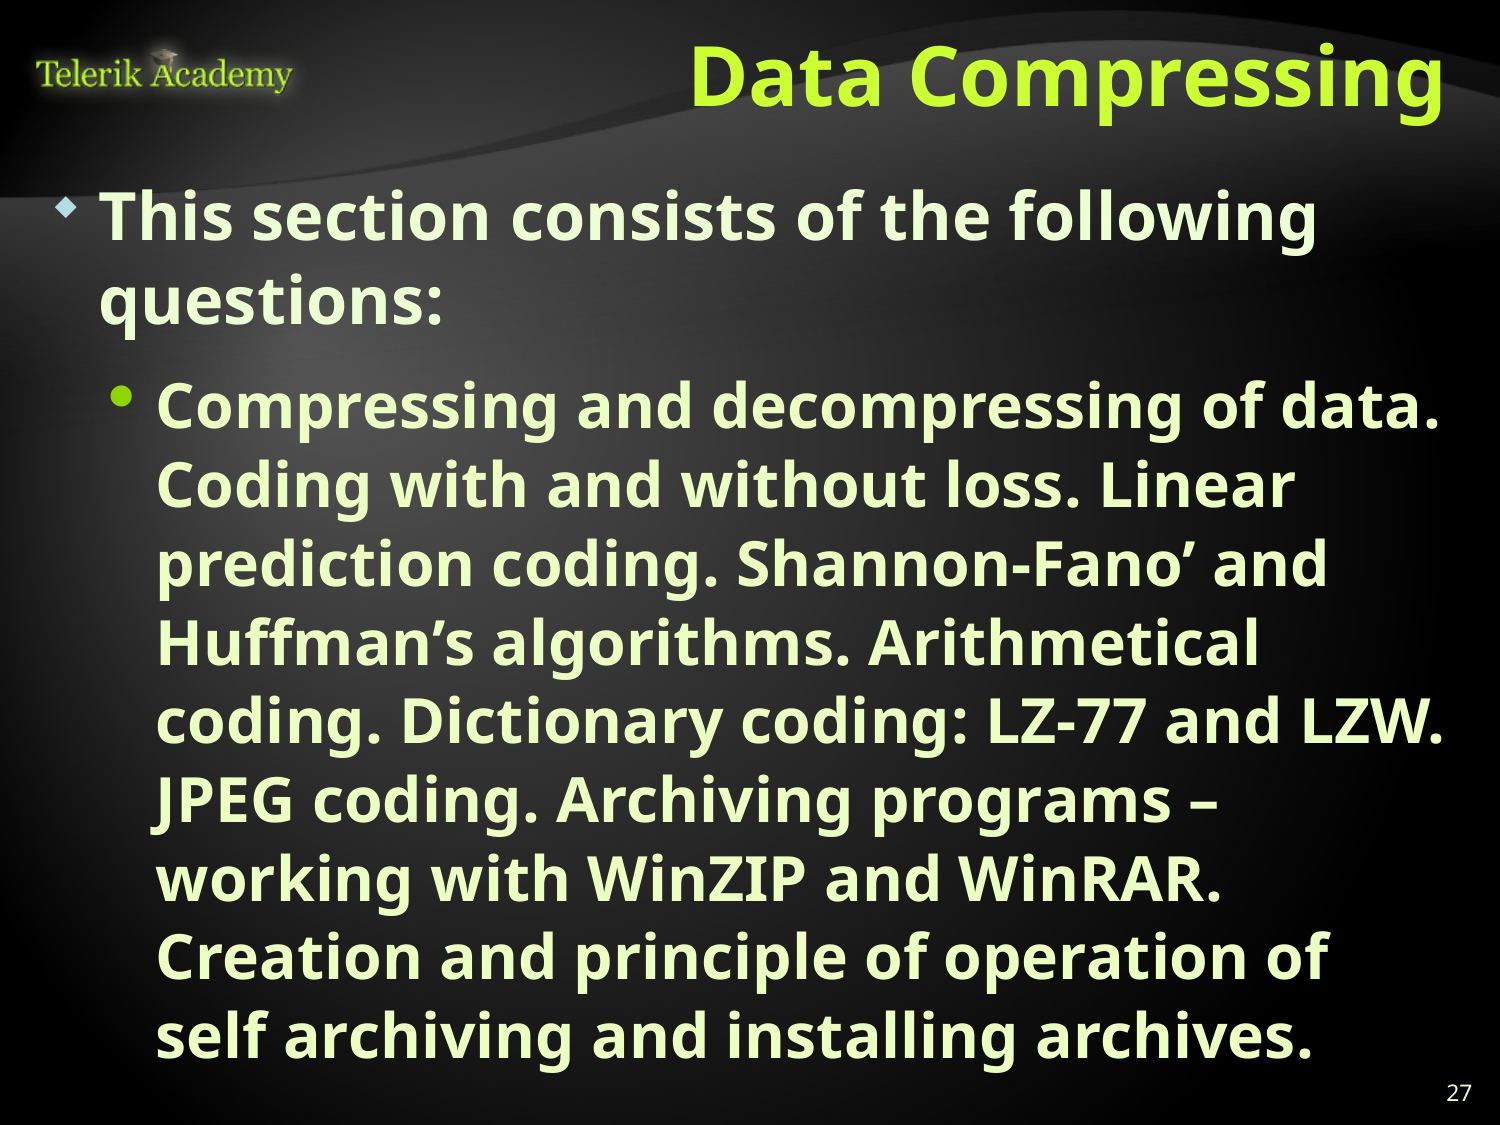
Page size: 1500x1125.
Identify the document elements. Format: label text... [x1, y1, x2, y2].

picture [0, 0, 1500, 1125]
list This section consists of the following questions: Compressing and decompressing of data. Coding with and without loss. Linear prediction coding. Shannon-Fano’ and Huffman’s algorithms. Arithmetical coding. Dictionary coding: LZ-77 and LZW. JPEG coding. Archiving programs – working with WinZIP and WinRAR. Creation and principle of operation of self archiving and installing archives. [37, 162, 1463, 1088]
slide_number 27 [1412, 1074, 1488, 1113]
title Data Compressing [300, 12, 1463, 150]
